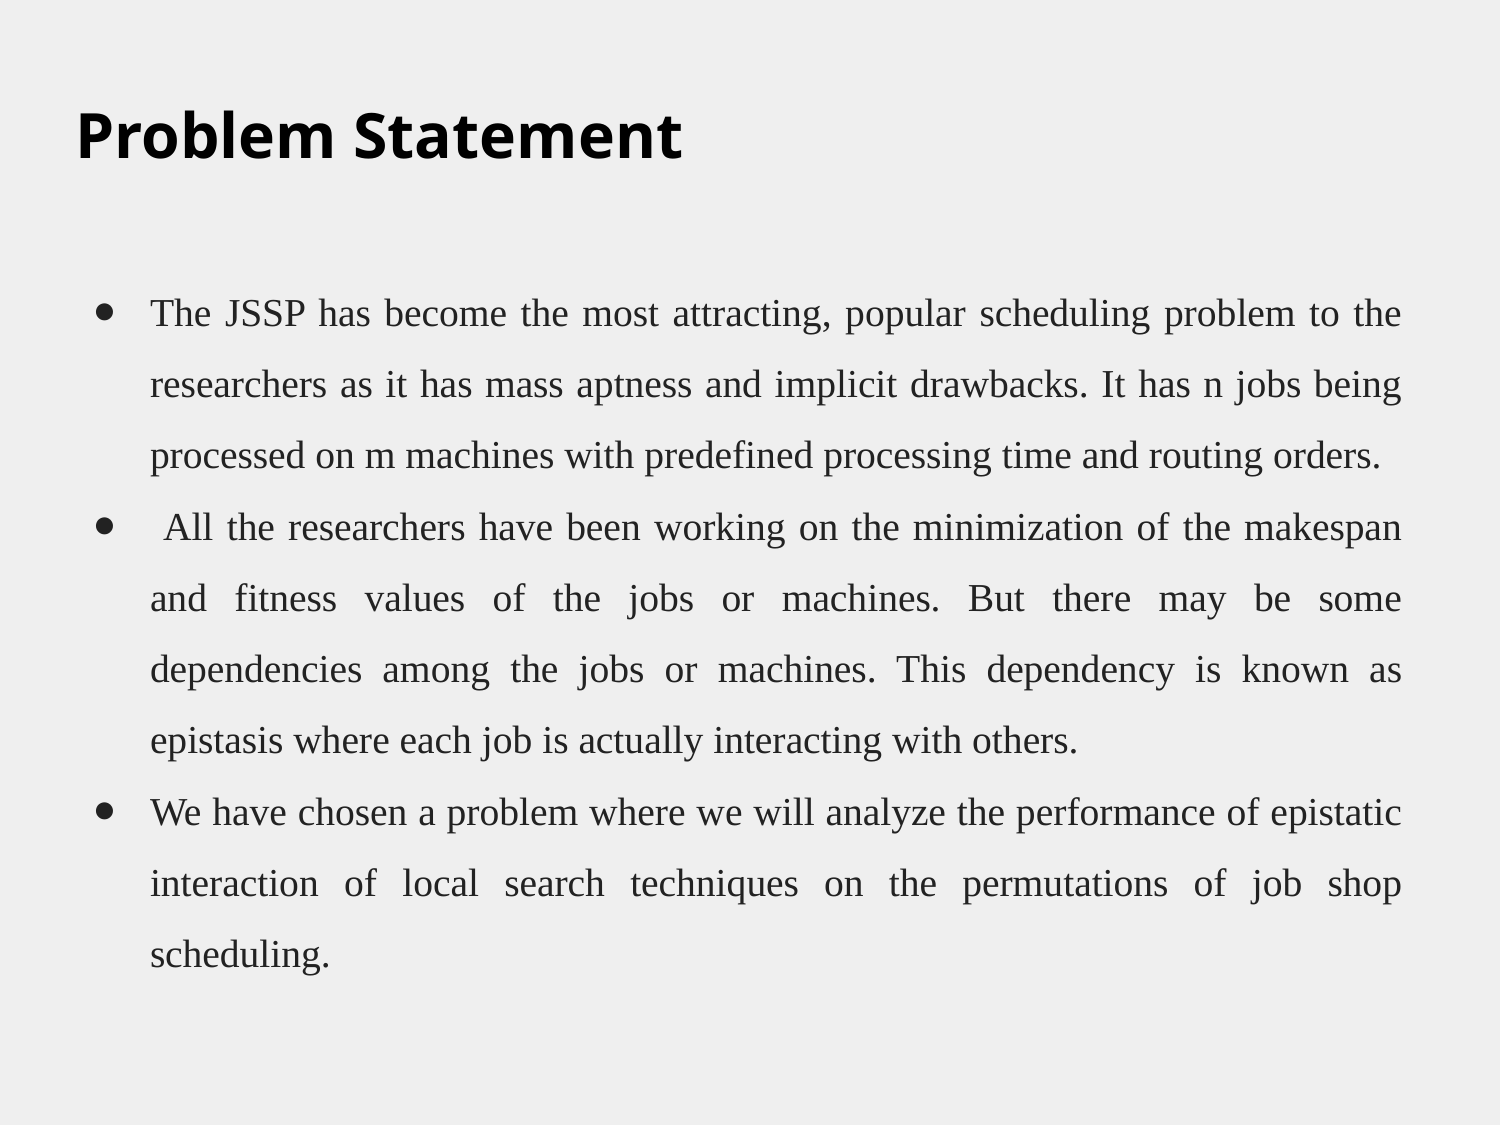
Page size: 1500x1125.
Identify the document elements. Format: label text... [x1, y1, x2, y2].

list The JSSP has become the most attracting, popular scheduling problem to the researchers as it has mass aptness and implicit drawbacks. It has n jobs being processed on m machines with predefined processing time and routing orders. All the researchers have been working on the minimization of the makespan and fitness values of the jobs or machines. But there may be some dependencies among the jobs or machines. This dependency is known as epistasis where each job is actually interacting with others. We have chosen a problem where we will analyze the performance of epistatic interaction of local search techniques on the permutations of job shop scheduling. [75, 263, 1404, 1069]
title Problem Statement [75, 44, 1425, 233]
